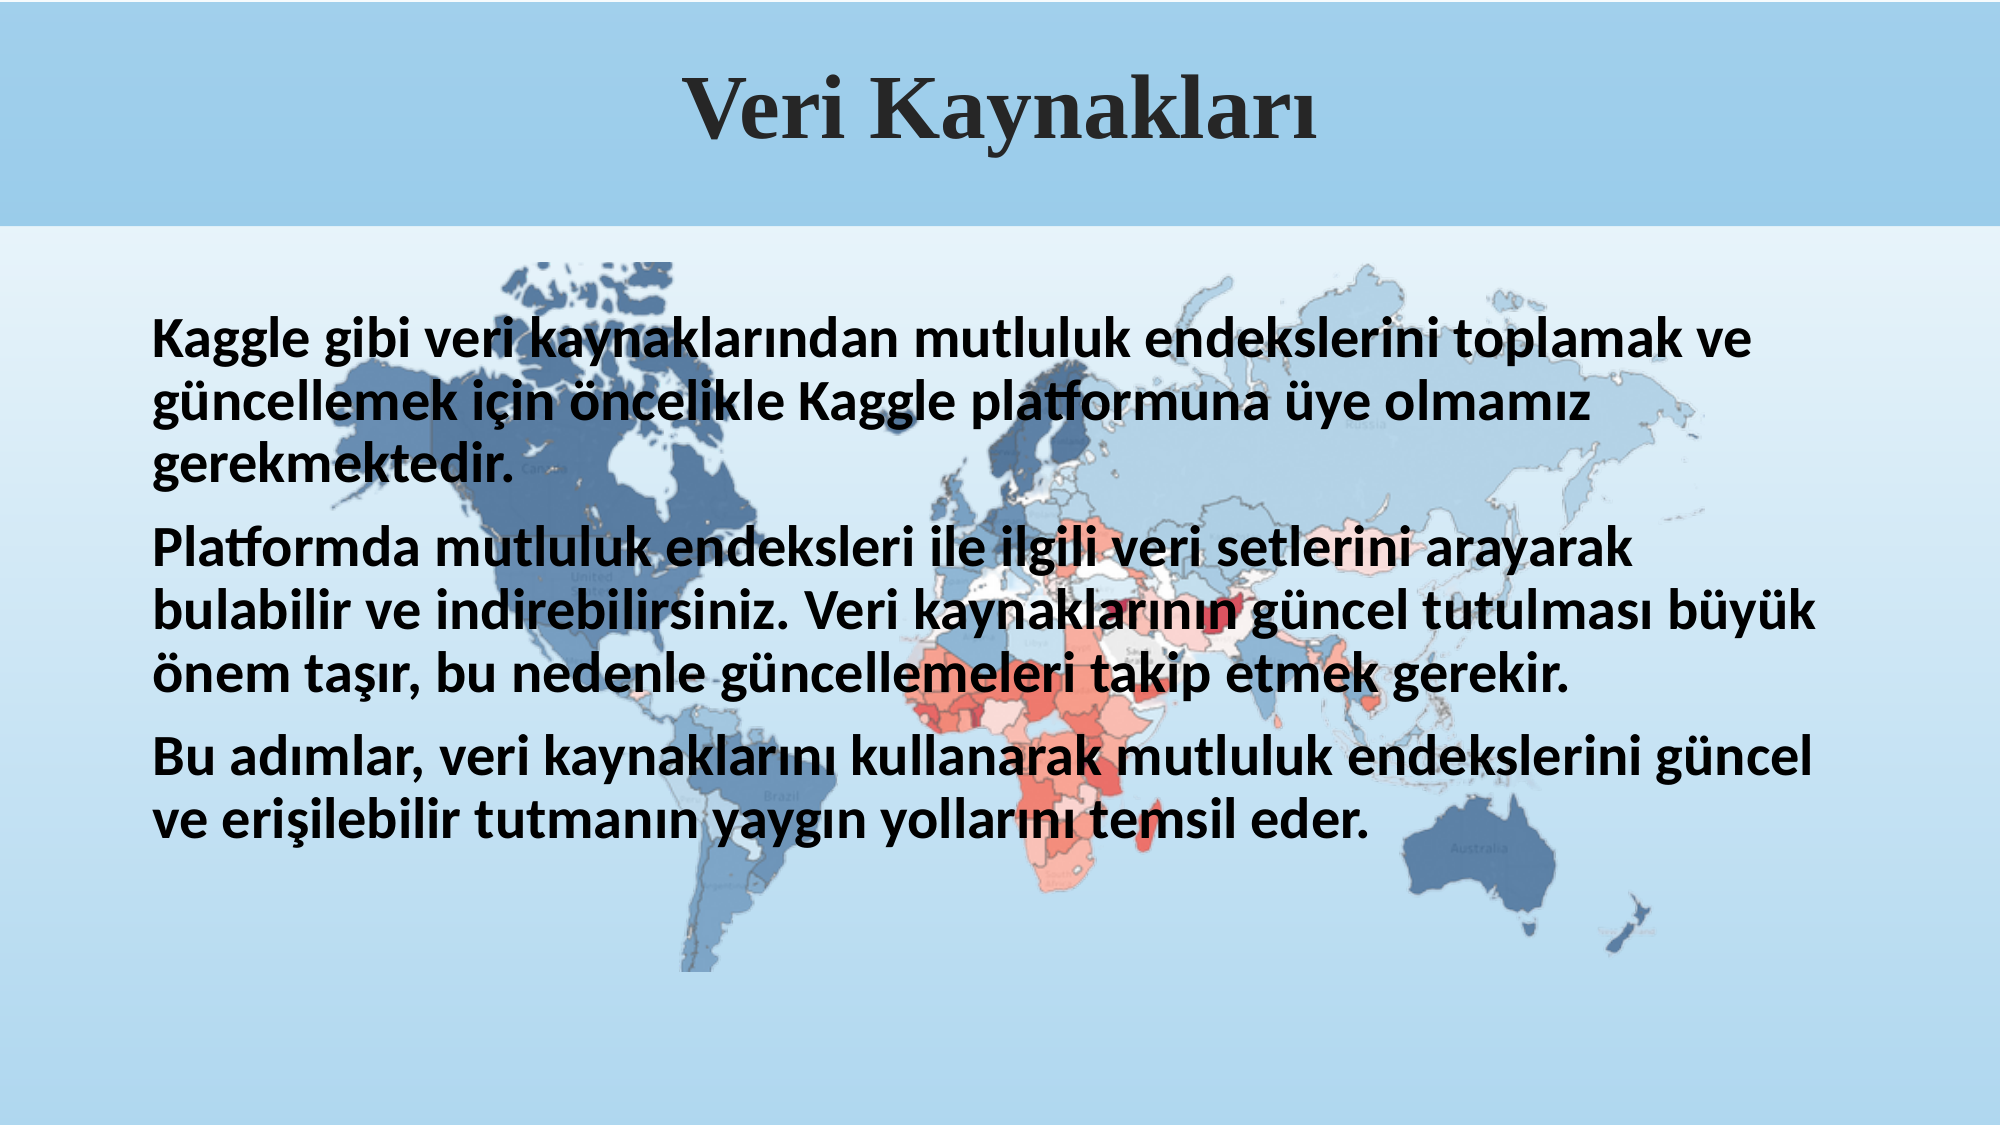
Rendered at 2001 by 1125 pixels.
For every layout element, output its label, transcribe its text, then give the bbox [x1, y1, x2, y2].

picture [295, 262, 1705, 972]
text_box Veri Kaynakları [0, 2, 2000, 227]
list Kaggle gibi veri kaynaklarından mutluluk endekslerini toplamak ve güncellemek için öncelikle Kaggle platformuna üye olmamız gerekmektedir. Platformda mutluluk endeksleri ile ilgili veri setlerini arayarak bulabilir ve indirebilirsiniz. Veri kaynaklarının güncel tutulması büyük önem taşır, bu nedenle güncellemeleri takip etmek gerekir. Bu adımlar, veri kaynaklarını kullanarak mutluluk endekslerini güncel ve erişilebilir tutmanın yaygın yollarını temsil eder. [137, 299, 1863, 1014]
